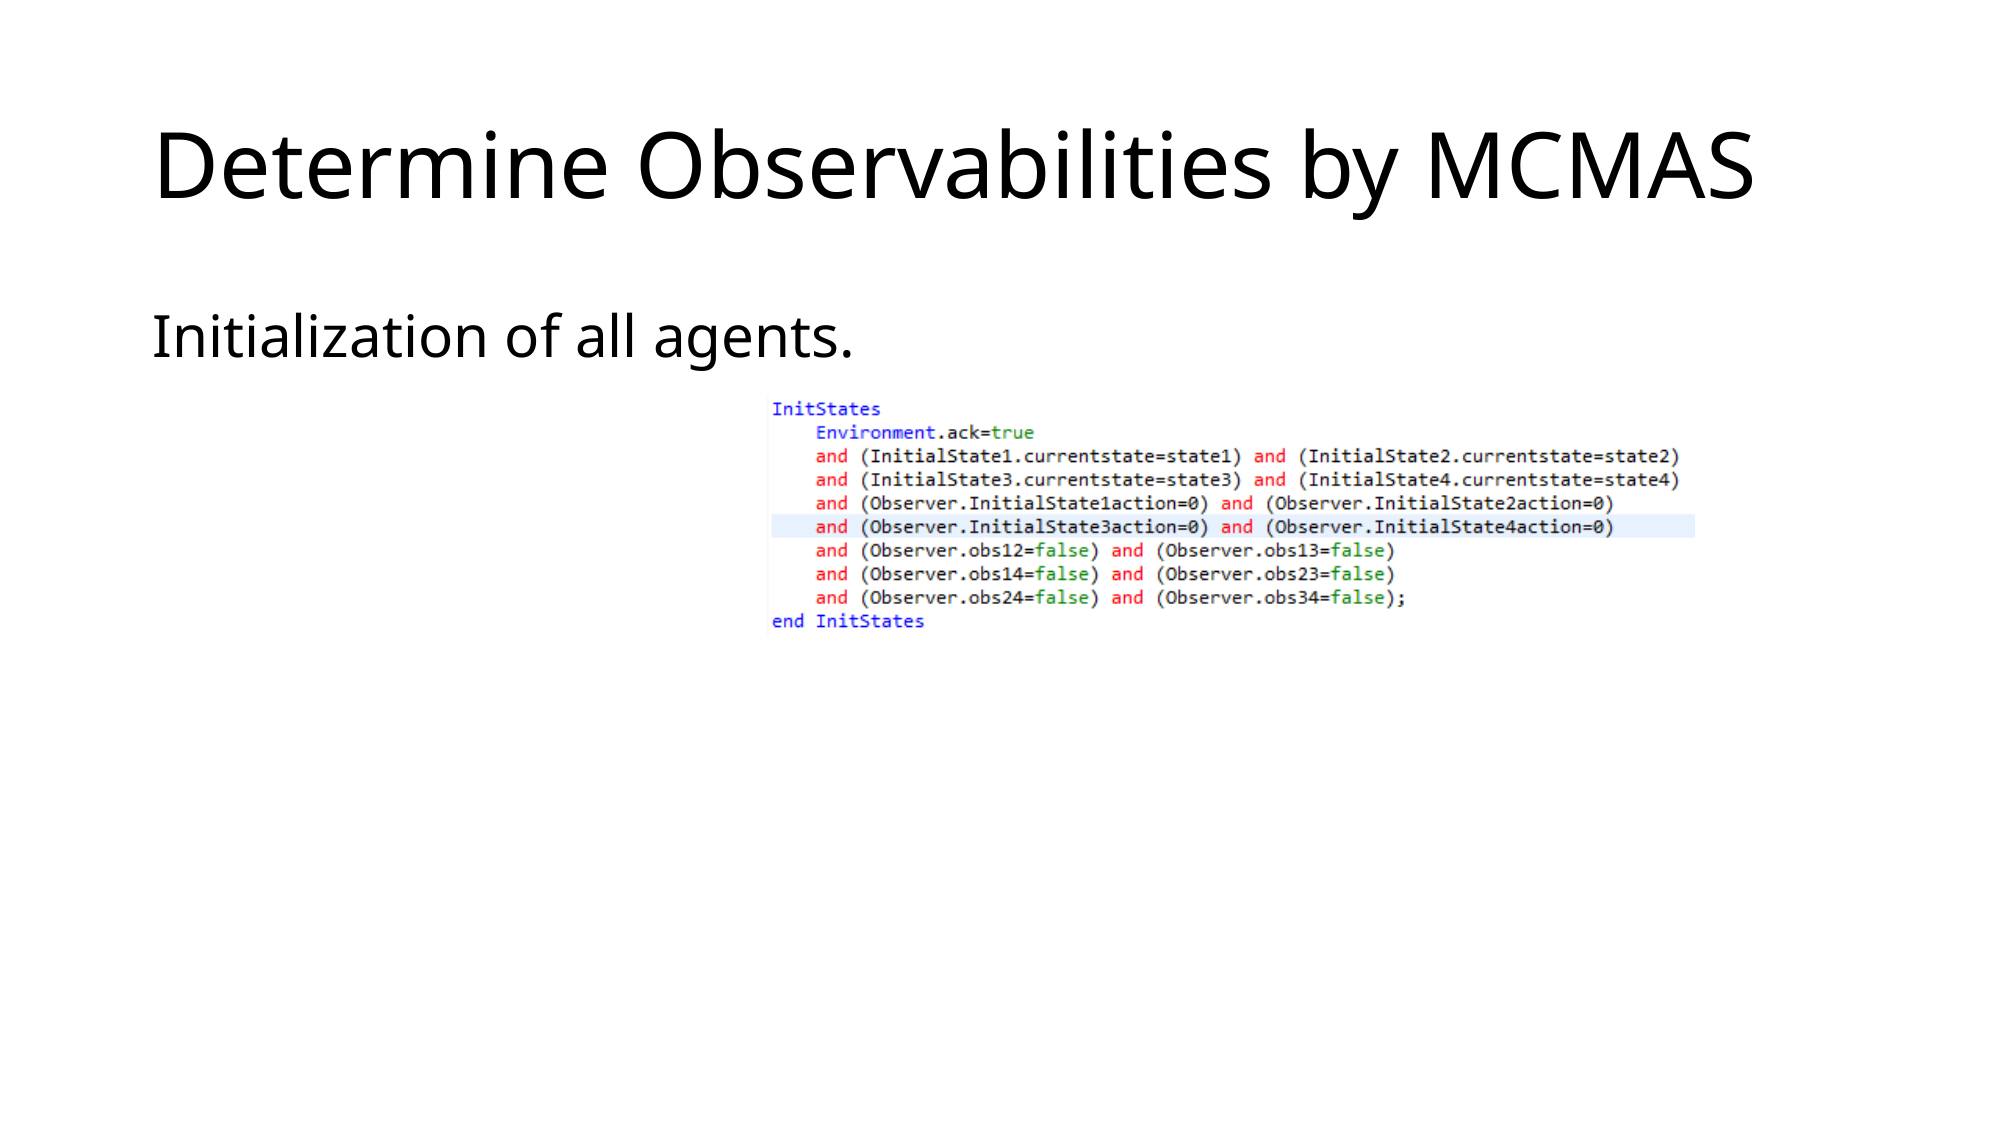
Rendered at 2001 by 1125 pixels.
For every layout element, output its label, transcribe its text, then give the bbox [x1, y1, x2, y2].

title Determine Observabilities by MCMAS [137, 59, 1863, 278]
list Initialization of all agents. [137, 299, 1863, 1014]
picture [761, 395, 1695, 637]
